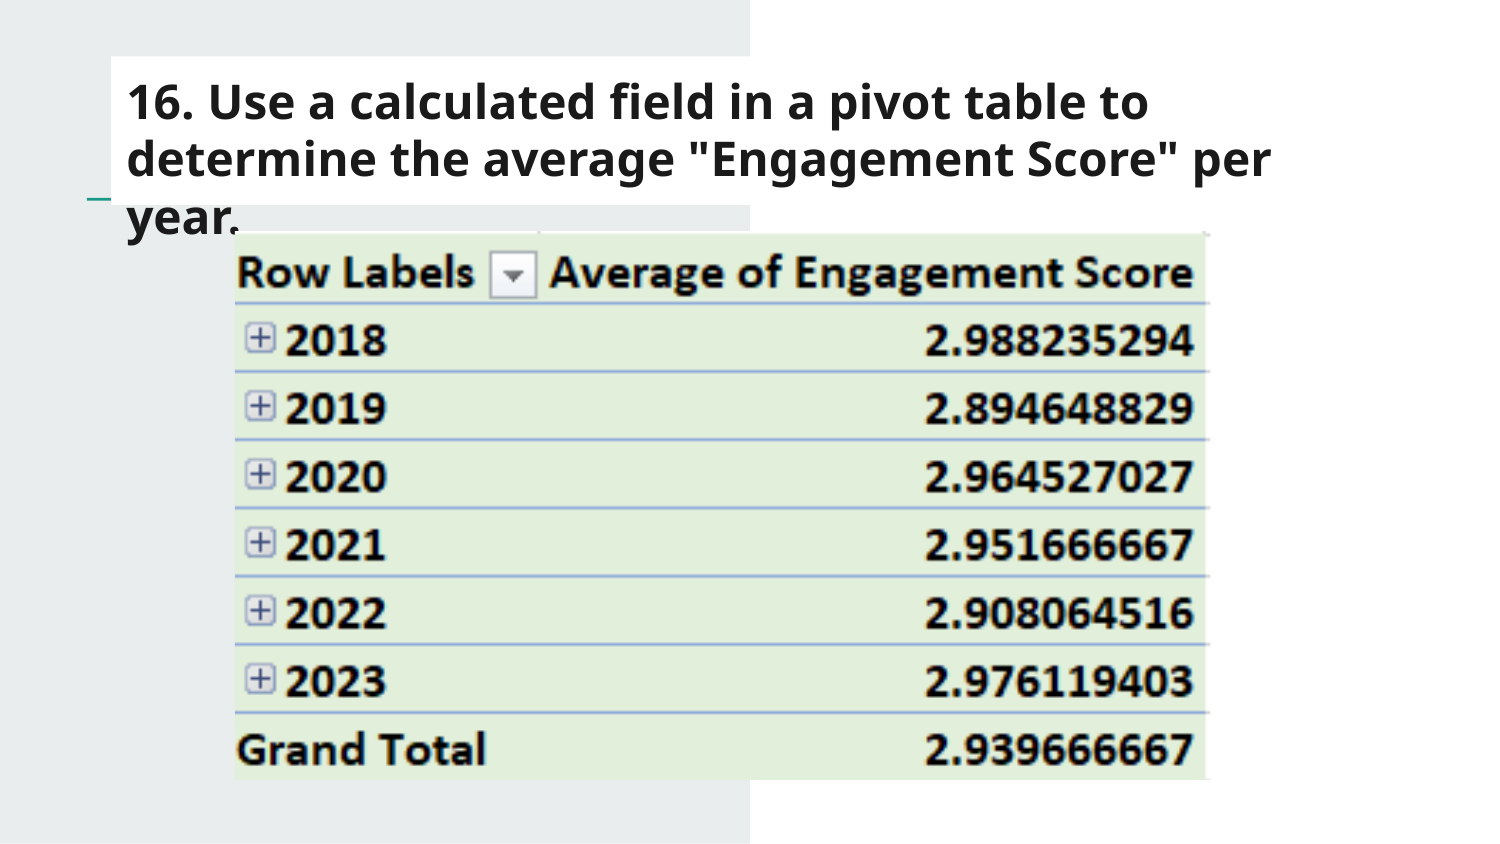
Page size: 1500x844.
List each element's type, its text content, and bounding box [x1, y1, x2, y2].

picture [234, 231, 1211, 780]
title 16. Use a calculated field in a pivot table to determine the average "Engagement Score" per year. [111, 56, 1389, 205]
